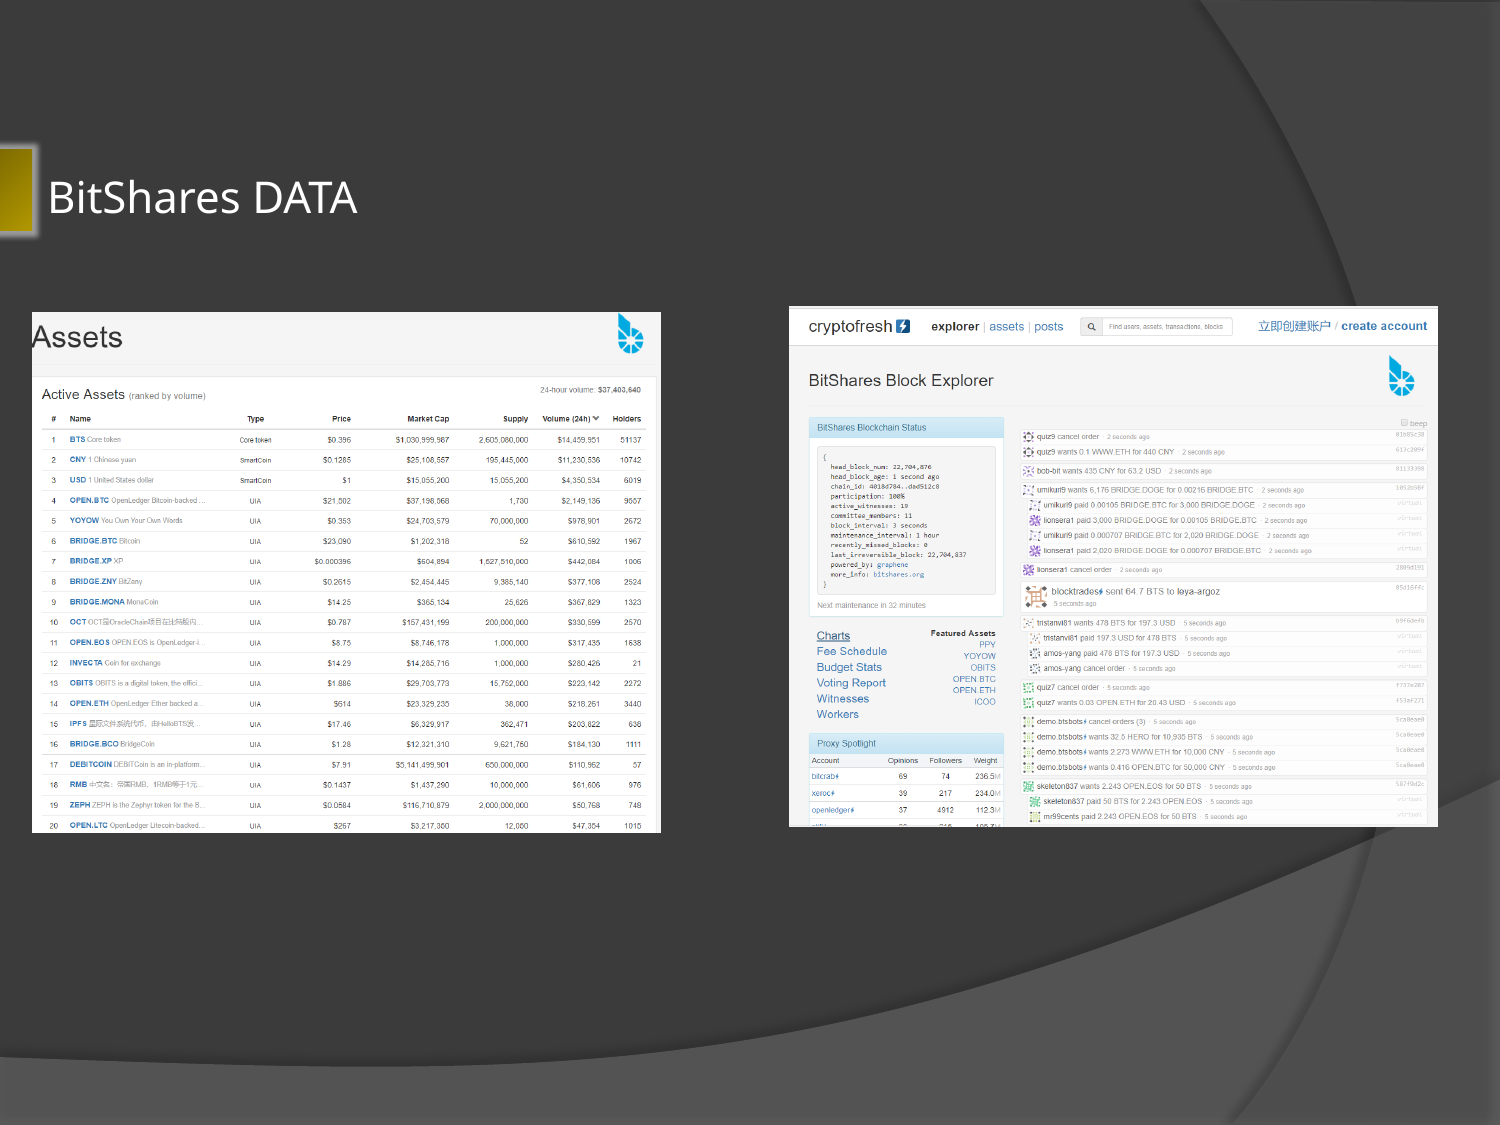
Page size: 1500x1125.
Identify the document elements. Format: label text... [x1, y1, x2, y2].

text_box [0, 149, 33, 231]
text_box BitShares DATA [32, 157, 701, 230]
picture [789, 305, 1438, 827]
picture [31, 312, 661, 833]
